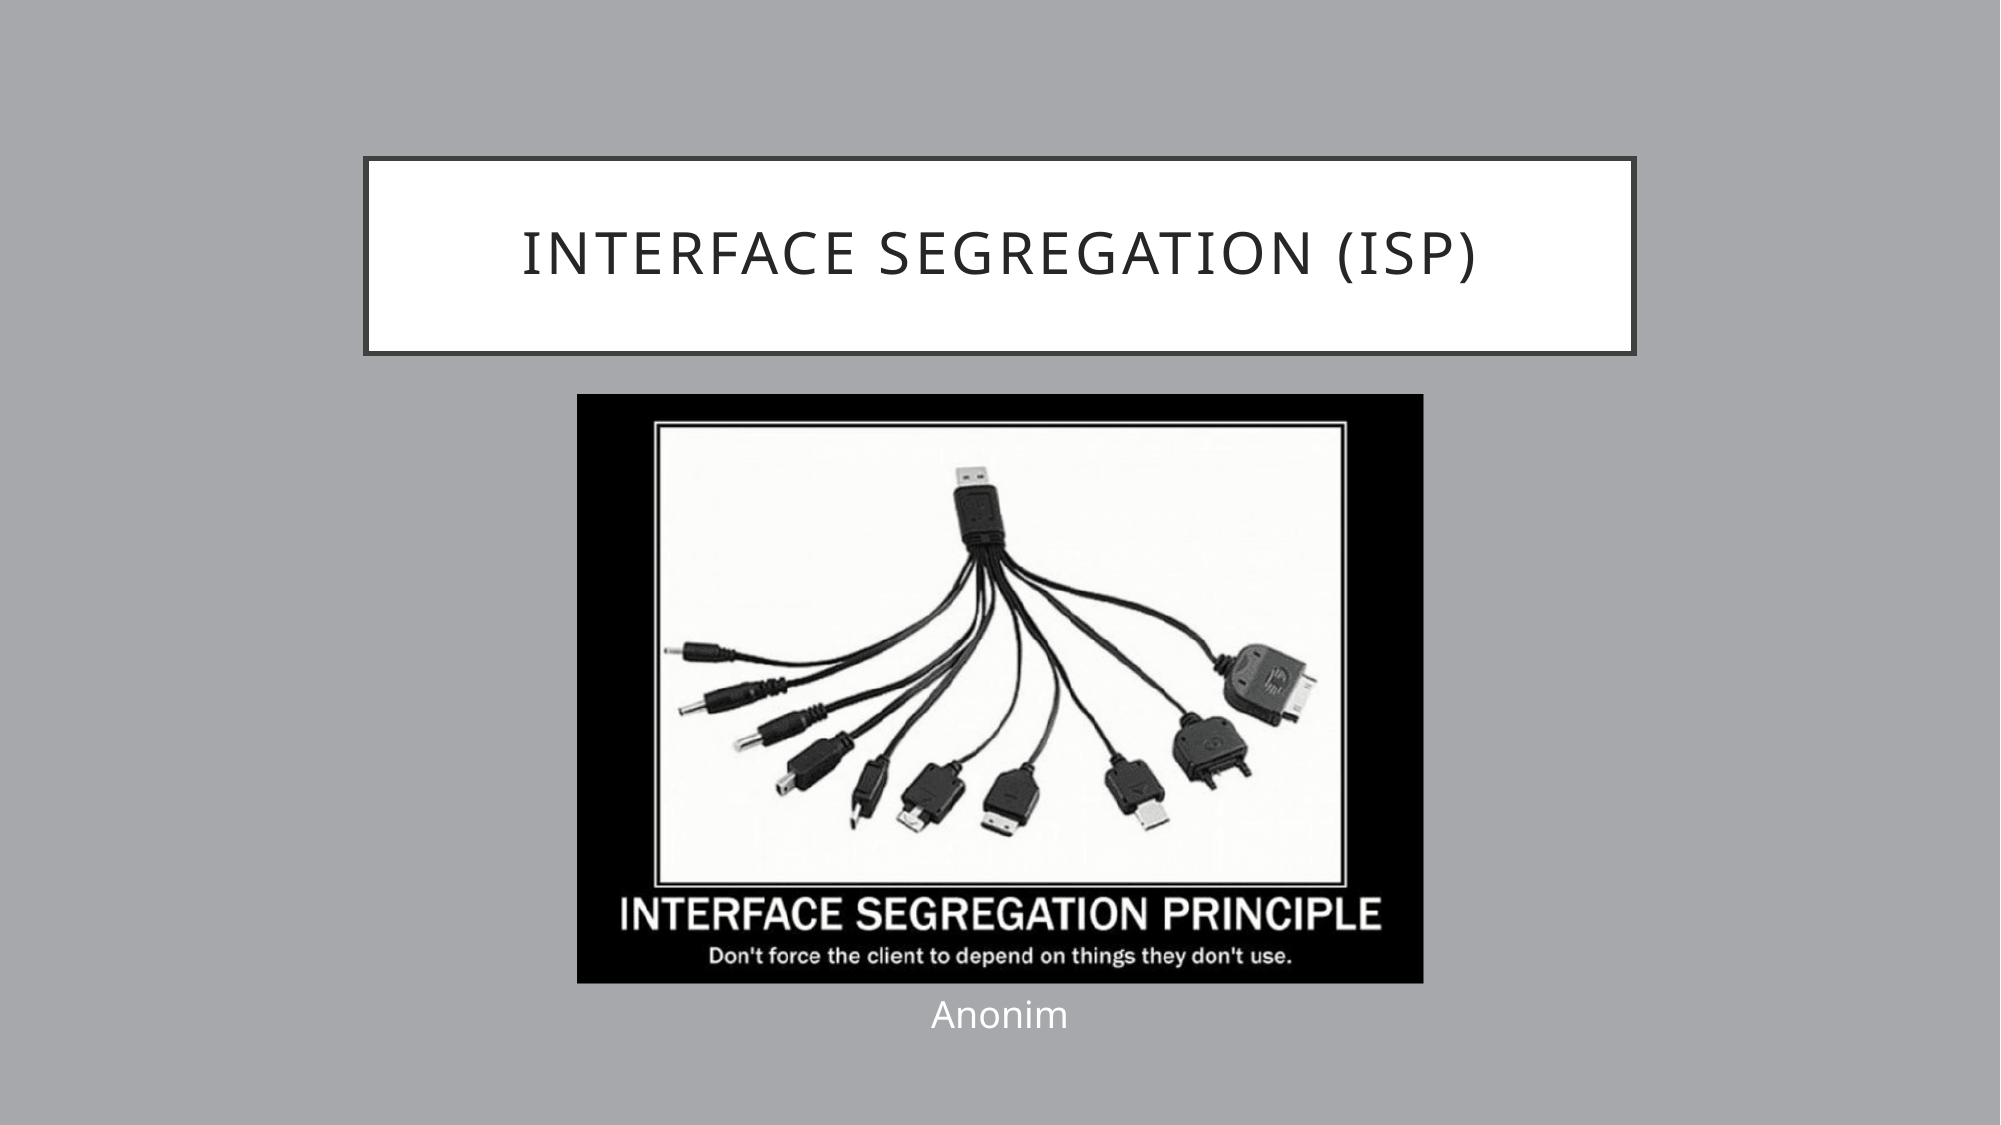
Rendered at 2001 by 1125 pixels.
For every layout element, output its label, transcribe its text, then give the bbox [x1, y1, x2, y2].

text_box Anonim [575, 984, 1424, 1044]
title INTERFACE SEGREGATION (ISP) [363, 156, 1637, 356]
picture [575, 394, 1424, 984]
